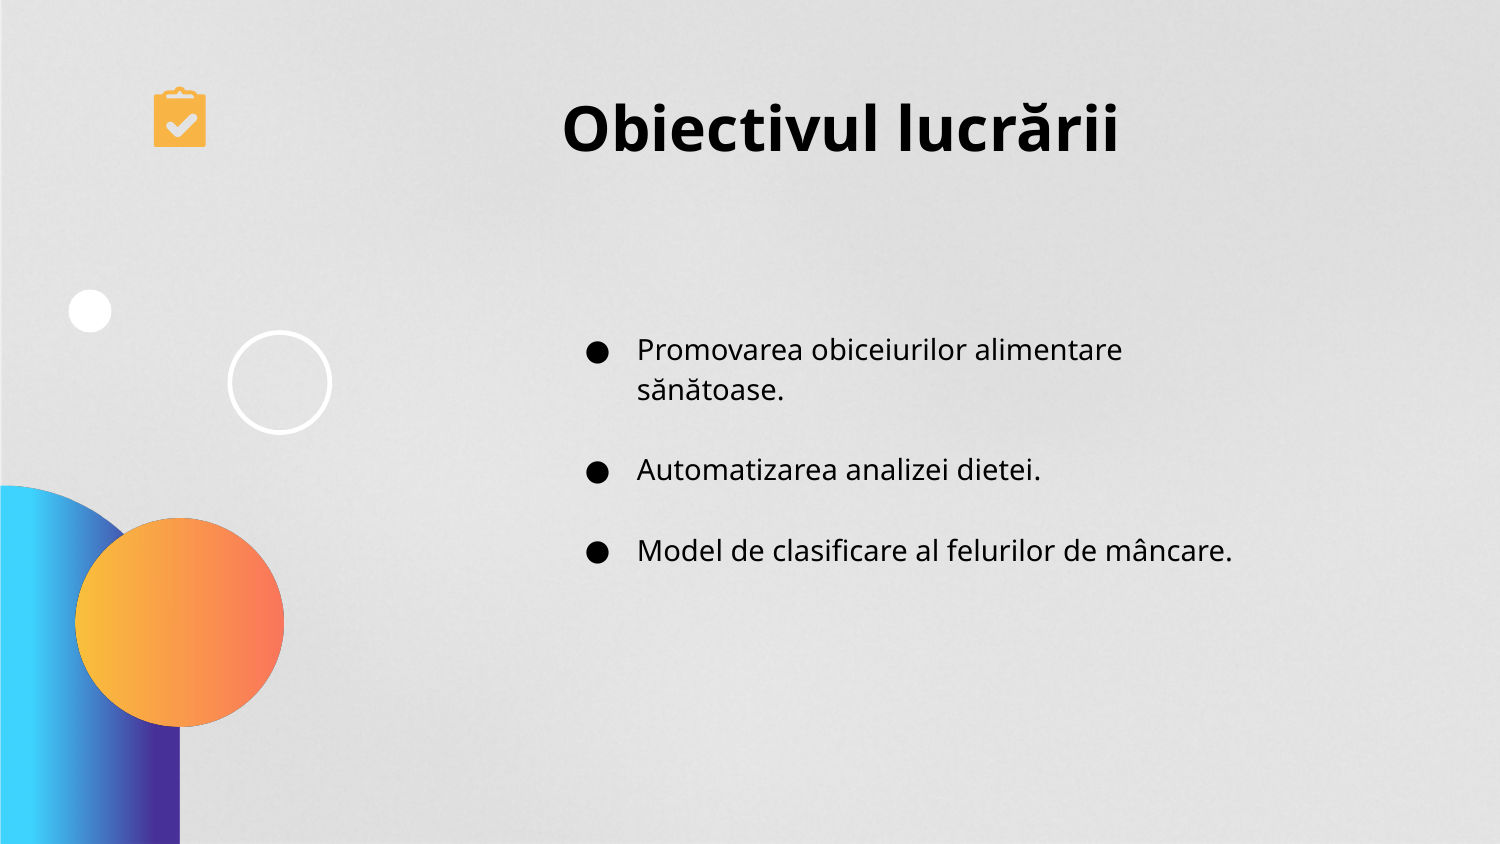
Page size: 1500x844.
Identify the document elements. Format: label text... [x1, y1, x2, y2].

picture [0, 486, 285, 844]
text_box [229, 332, 330, 433]
list Promovarea obiceiurilor alimentare sănătoase. Automatizarea analizei dietei. Model de clasificare al felurilor de mâncare. [546, 311, 1249, 786]
title Obiectivul lucrării [546, 74, 1249, 255]
text_box [68, 289, 112, 333]
text_box [153, 86, 206, 147]
